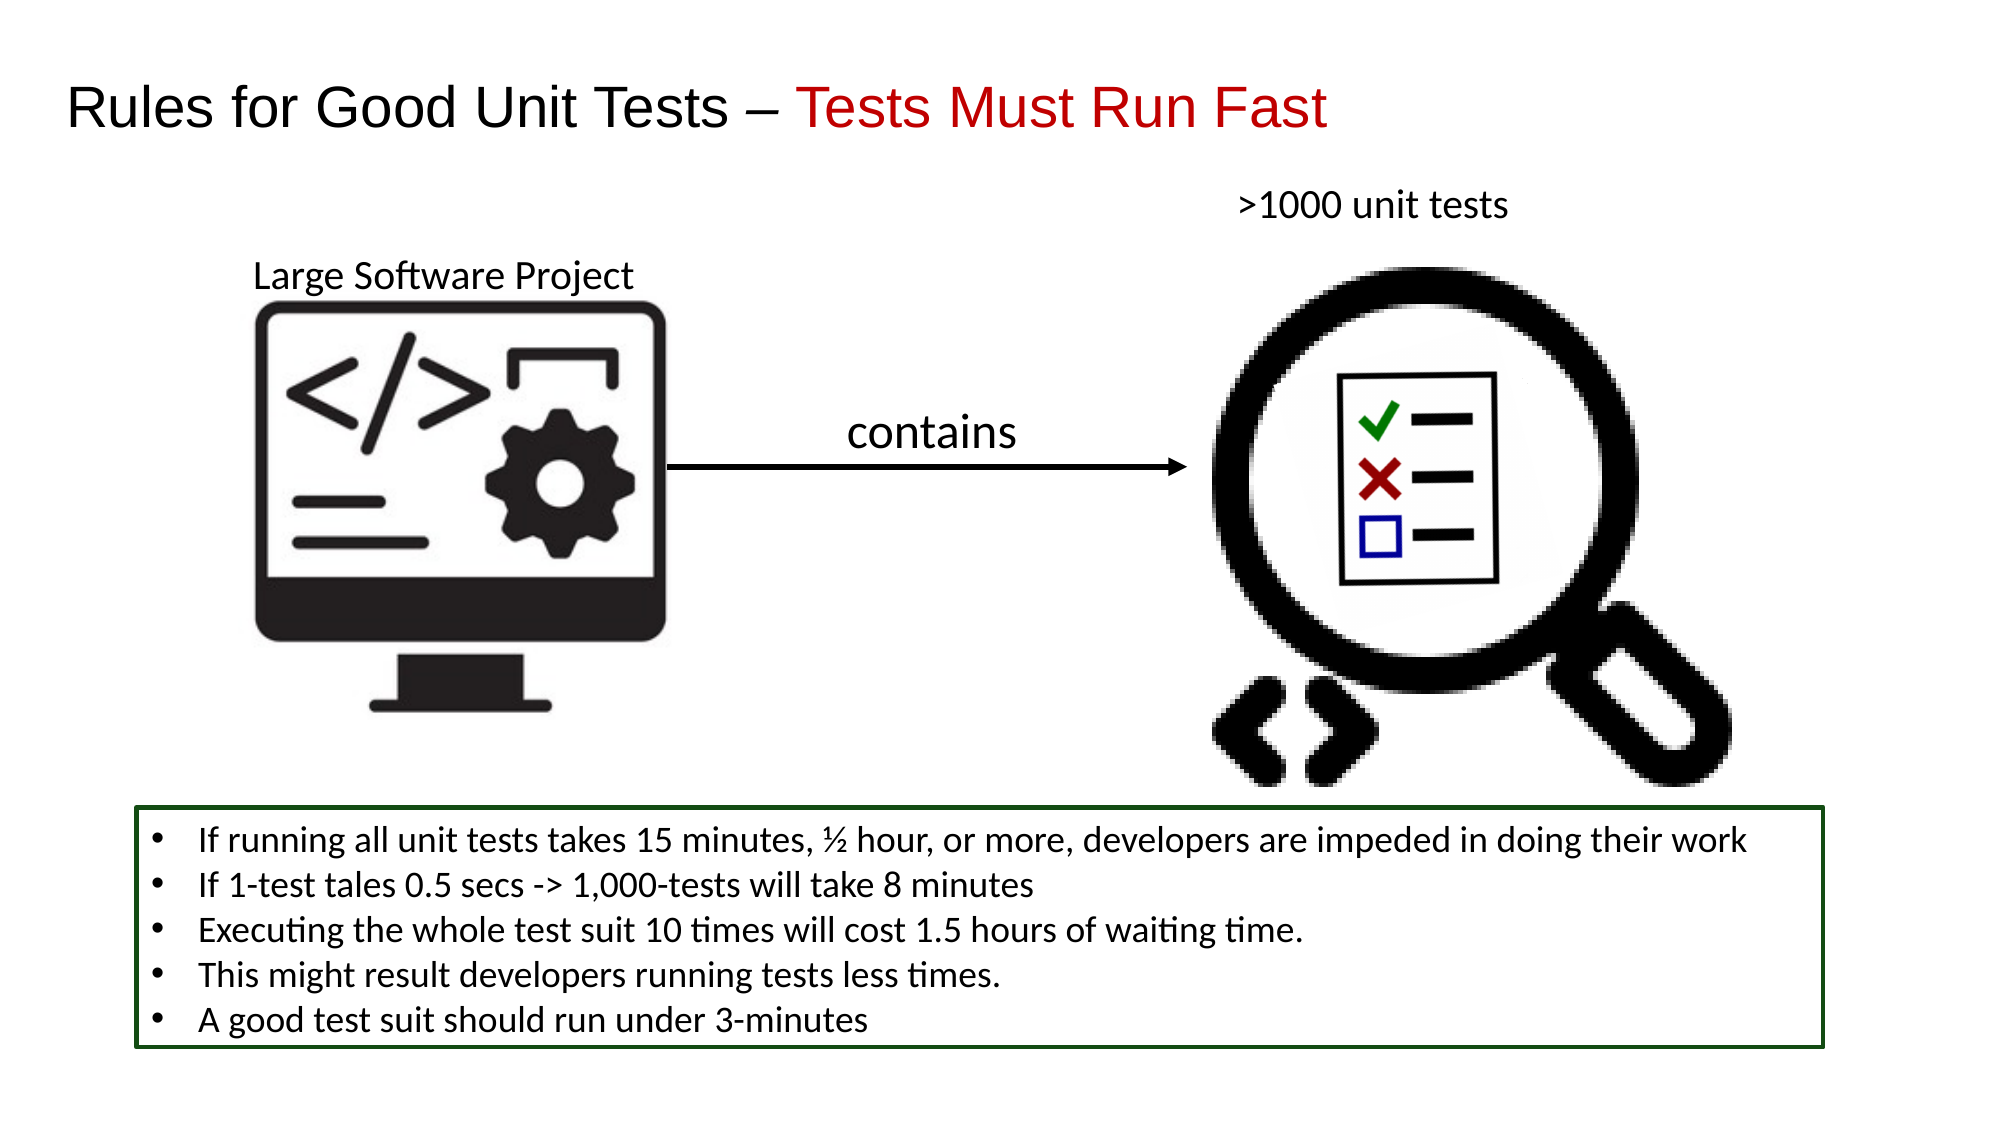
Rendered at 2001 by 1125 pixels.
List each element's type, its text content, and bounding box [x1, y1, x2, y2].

text_box If running all unit tests takes 15 minutes, ½ hour, or more, developers are impeded in doing their work If 1-test tales 0.5 secs -> 1,000-tests will take 8 minutes Executing the whole test suit 10 times will cost 1.5 hours of waiting time. This might result developers running tests less times. A good test suit should run under 3-minutes [136, 807, 1824, 1048]
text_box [238, 240, 667, 720]
text_box Rules for Good Unit Tests – Tests Must Run Fast [51, 0, 1909, 218]
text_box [667, 168, 1770, 825]
